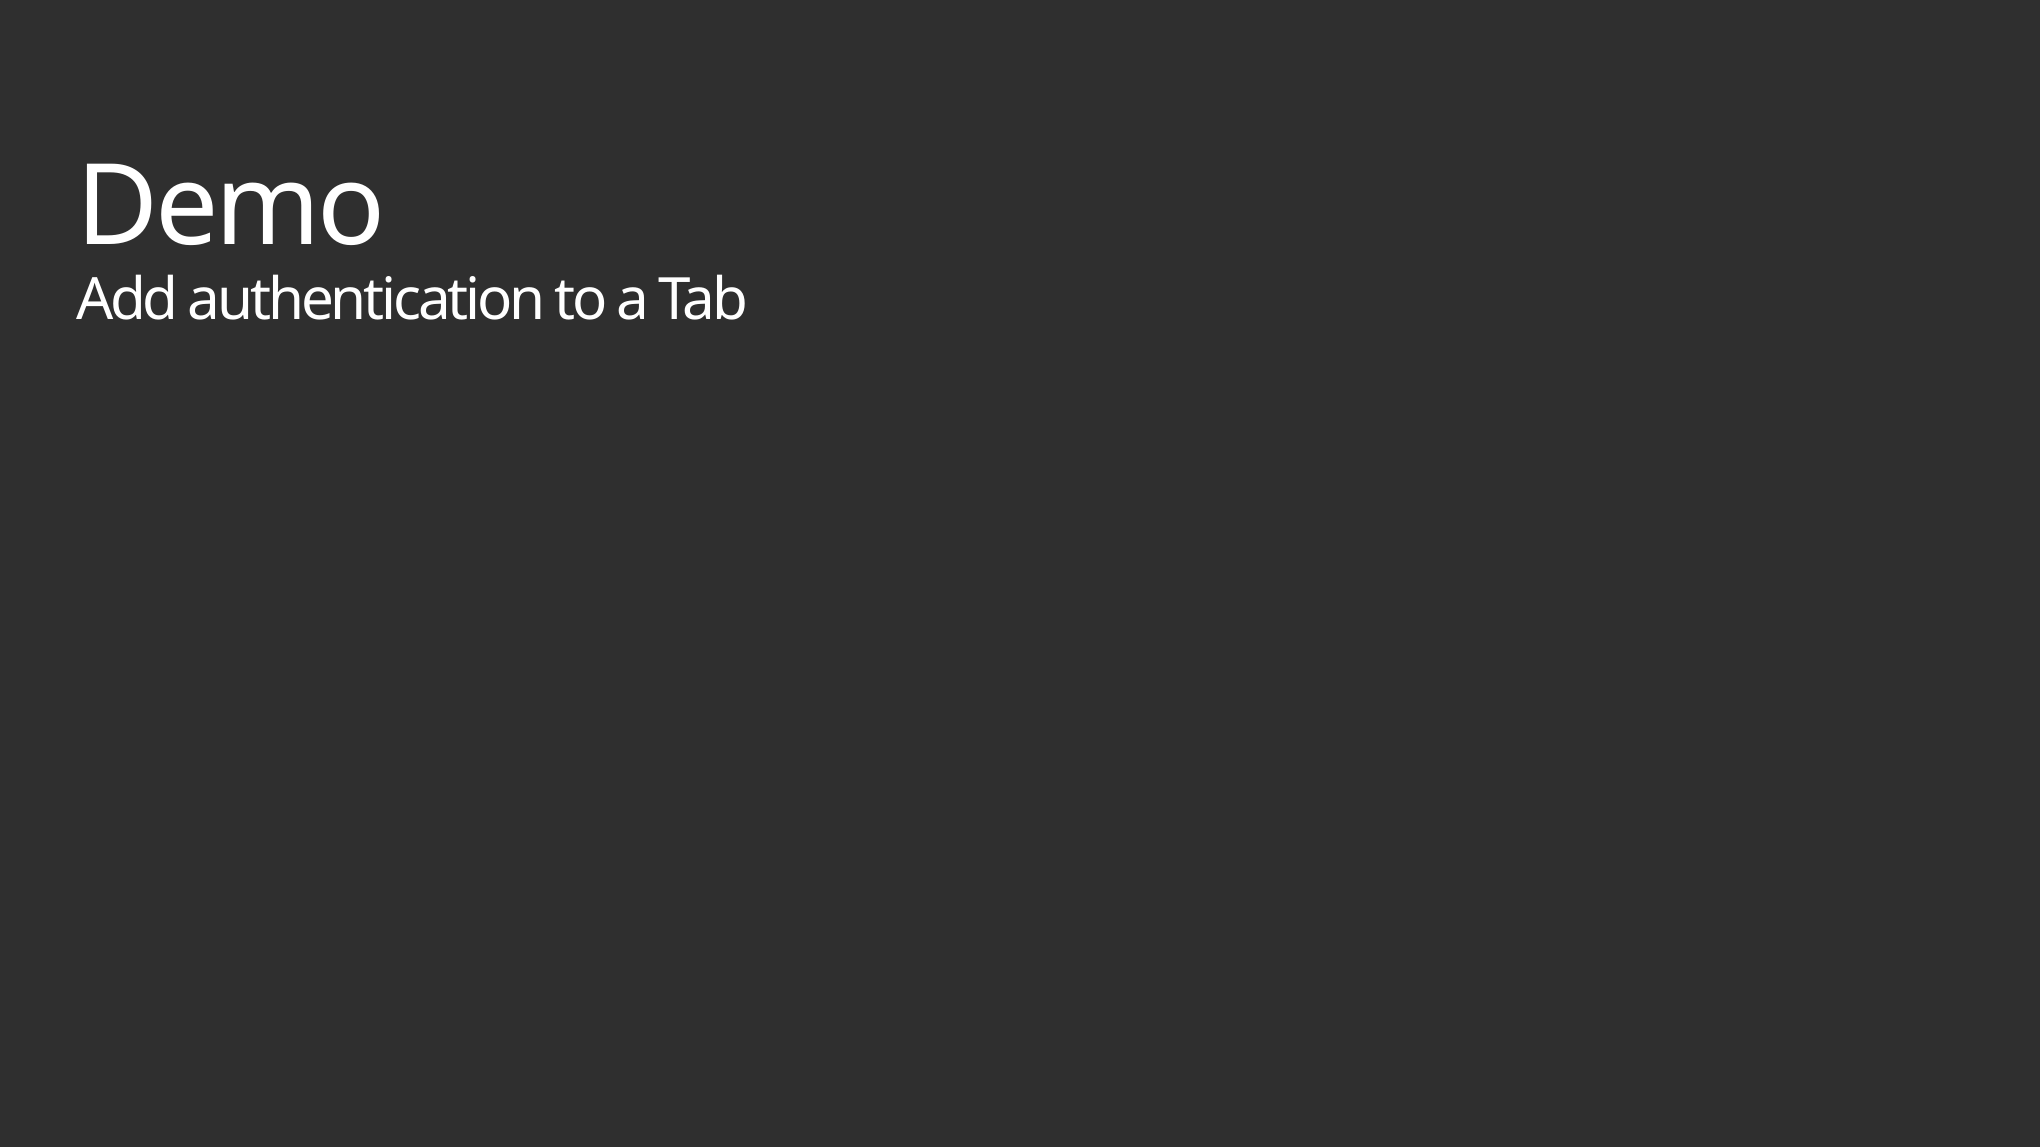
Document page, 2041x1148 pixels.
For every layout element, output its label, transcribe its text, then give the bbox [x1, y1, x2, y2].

title Demo Add authentication to a Tab [76, 147, 1324, 743]
